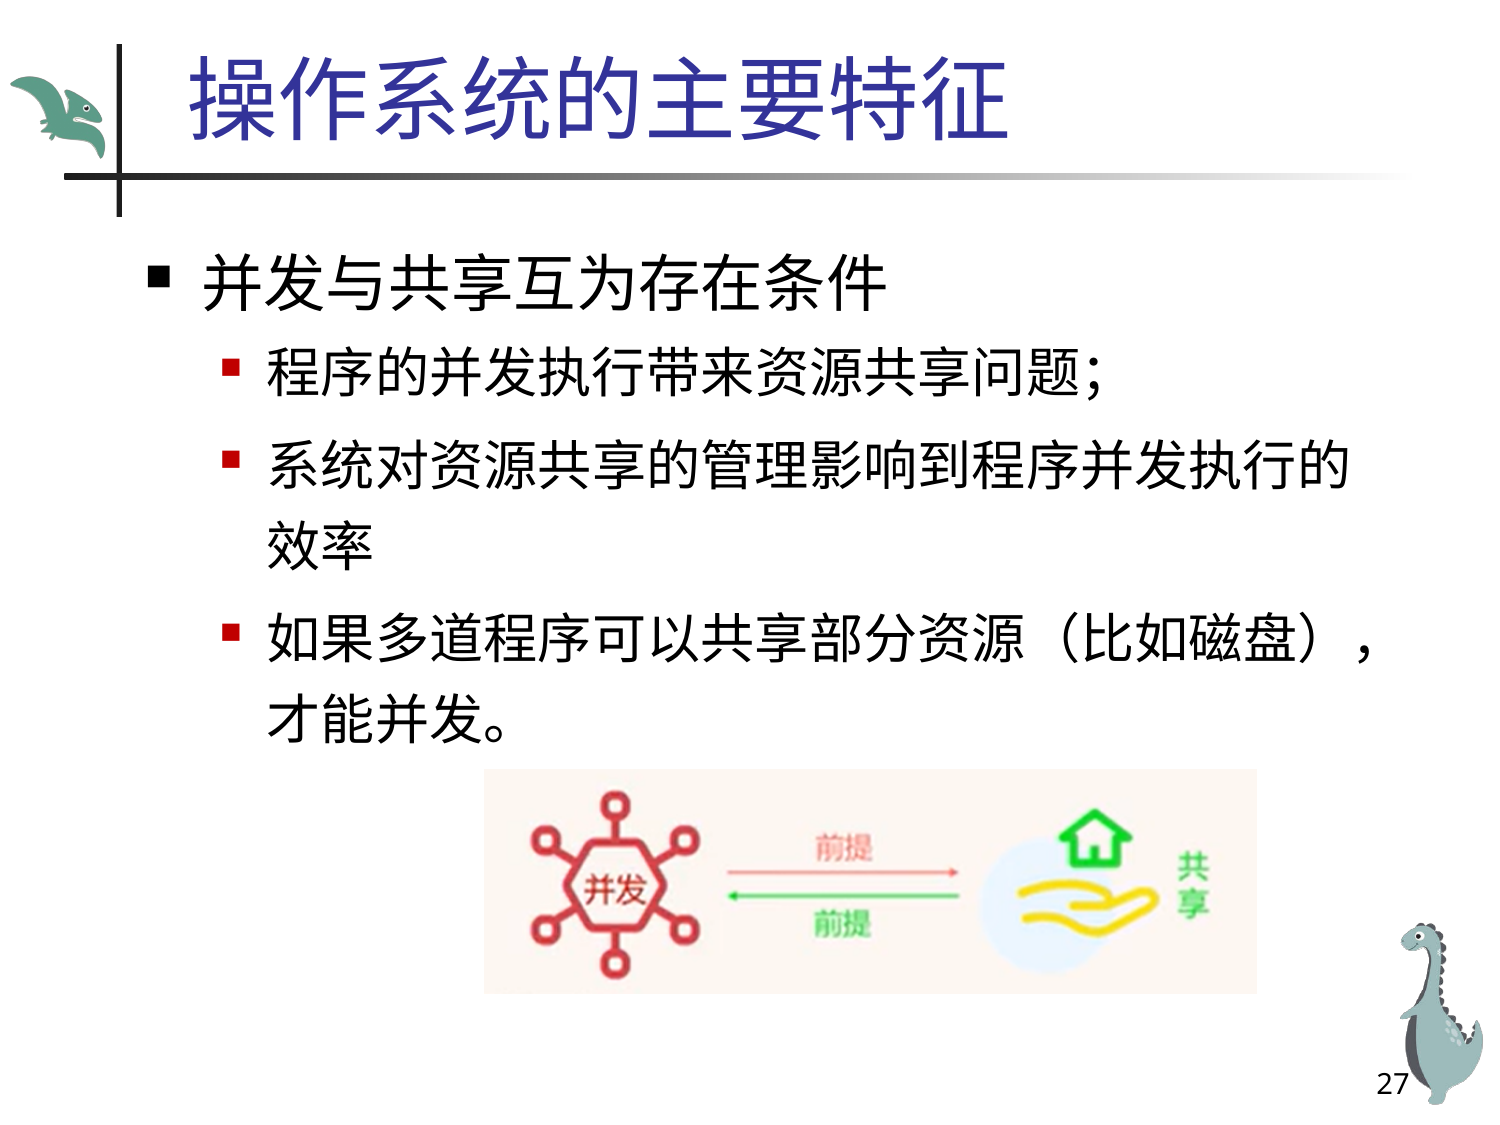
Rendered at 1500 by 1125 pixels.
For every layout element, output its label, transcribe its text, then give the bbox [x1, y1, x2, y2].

picture [1399, 922, 1484, 1105]
text_box 并发与共享互为存在条件 程序的并发执行带来资源共享问题； 系统对资源共享的管理影响到程序并发执行的效率 如果多道程序可以共享部分资源（比如磁盘），才能并发。 [129, 225, 1405, 802]
picture [10, 52, 119, 178]
title 操作系统的主要特征 [171, 36, 1459, 160]
slide_number 27 [1112, 1037, 1426, 1113]
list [483, 768, 1257, 994]
